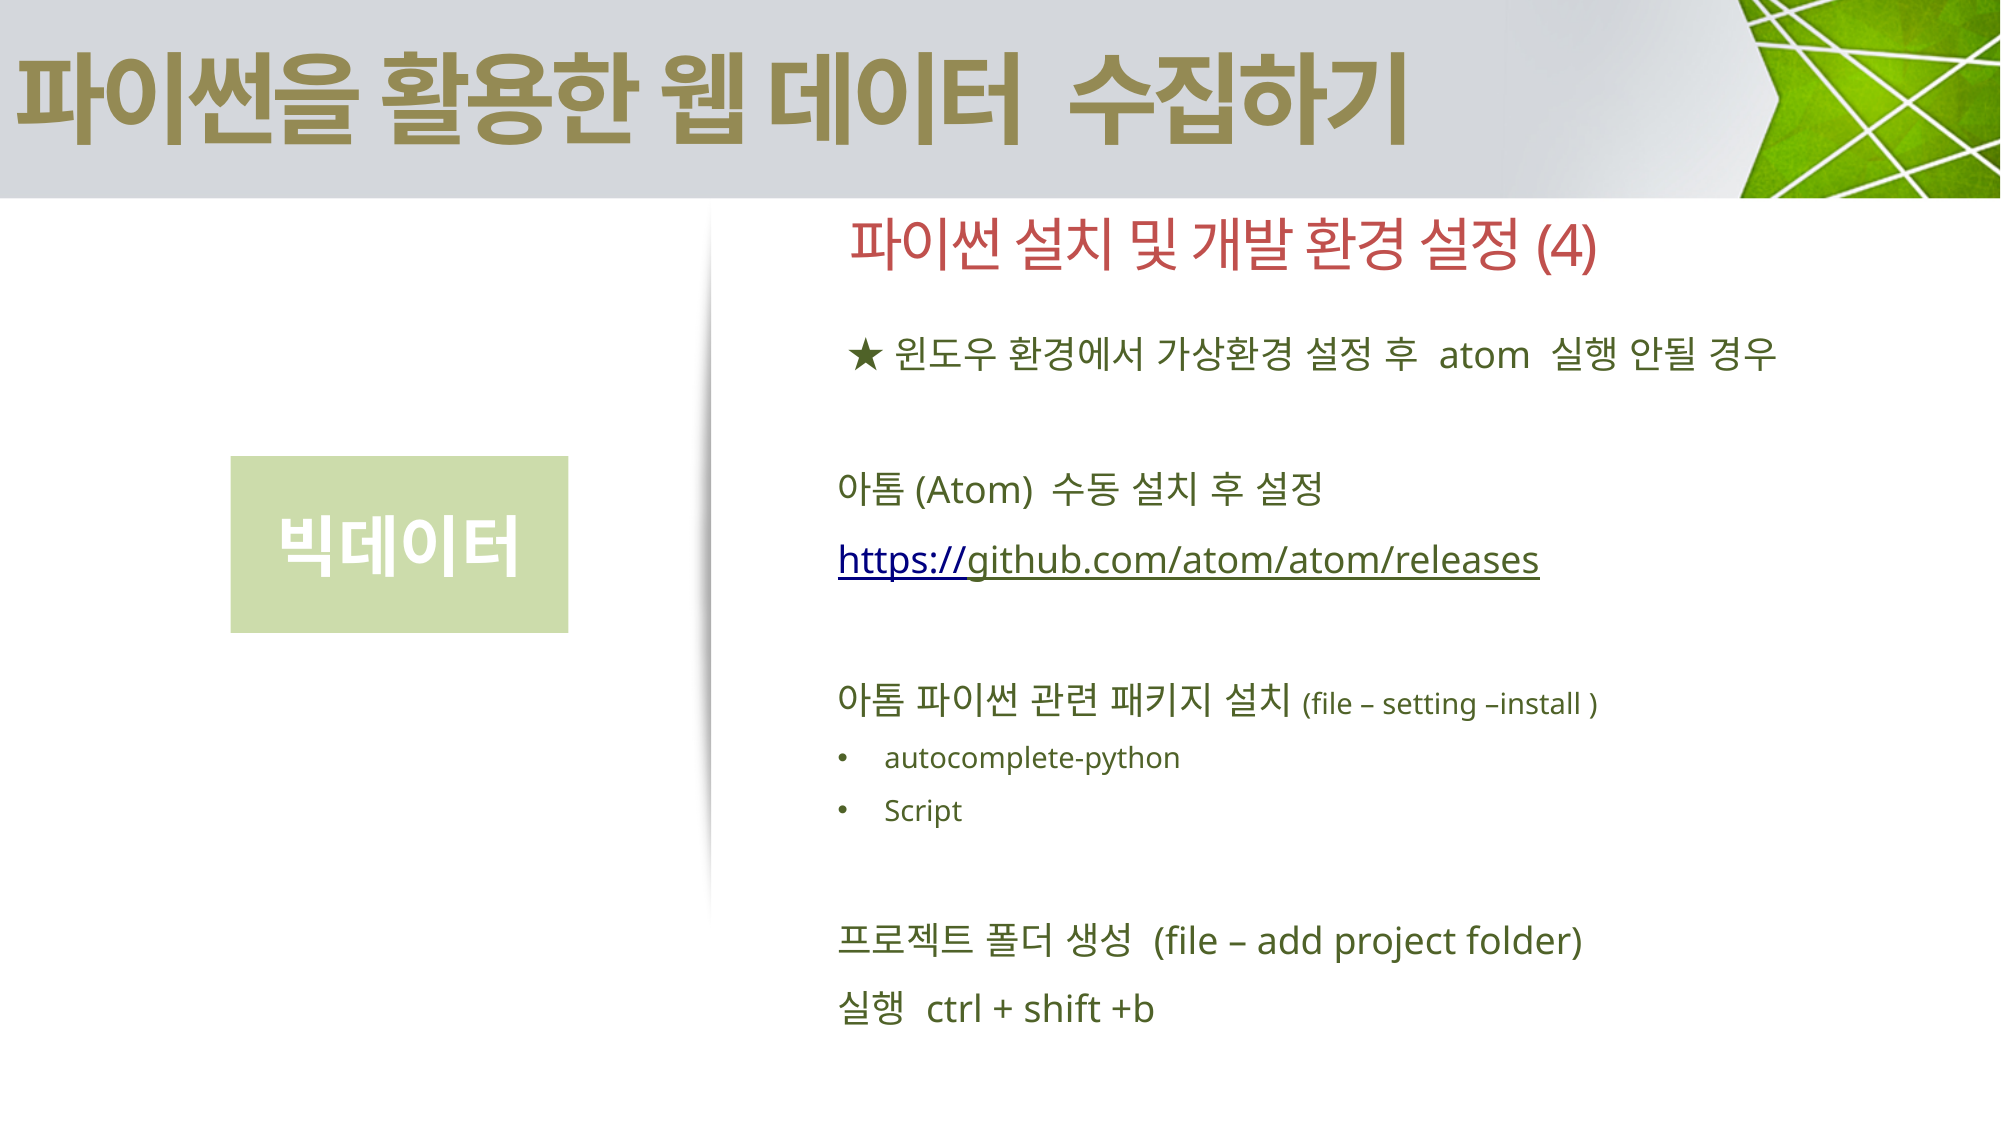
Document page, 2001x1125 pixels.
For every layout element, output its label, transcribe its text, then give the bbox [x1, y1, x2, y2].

text_box 파이썬 설치 및 개발 환경 설정(4) [834, 208, 1715, 279]
text_box 빅데이터 [230, 456, 569, 633]
title 파이썬을 활용한 웹 데이터 수집하기 [0, 0, 2000, 194]
text_box ★윈도우 환경에서 가상환경 설정 후 atom 실행 안될 경우 아톰(Atom) 수동 설치 후 설정 https://github.com/atom/atom/releases 아톰 파이썬 관련 패키지 설치(file – setting –install ) autocomplete-python Script 프로젝트 폴더 생성 (file – add project folder) 실행 ctrl + shift +b [822, 300, 1922, 1037]
picture [0, 0, 2001, 1125]
